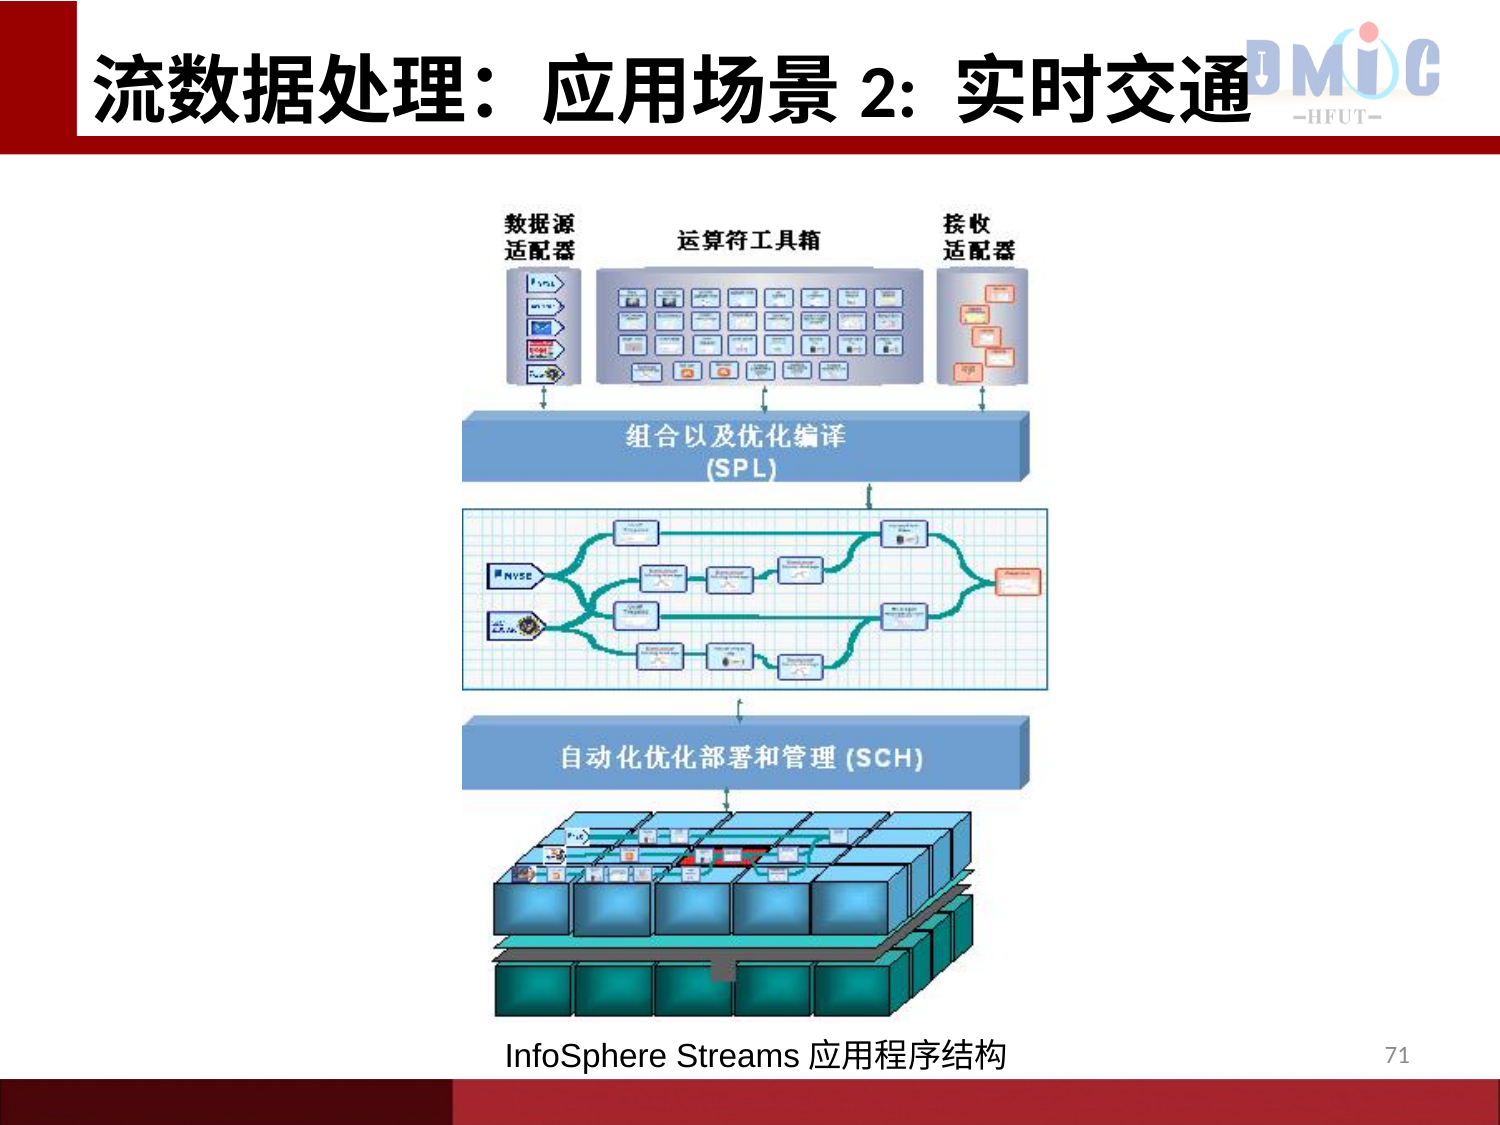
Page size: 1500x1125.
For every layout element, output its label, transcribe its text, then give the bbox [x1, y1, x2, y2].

picture [0, 1079, 1500, 1125]
picture [462, 204, 1051, 1023]
slide_number 71 [1074, 1023, 1425, 1084]
title 流数据处理：应用场景2: 实时交通 [76, 12, 1500, 163]
text_box InfoSphere Streams应用程序结构 [489, 1031, 1023, 1082]
